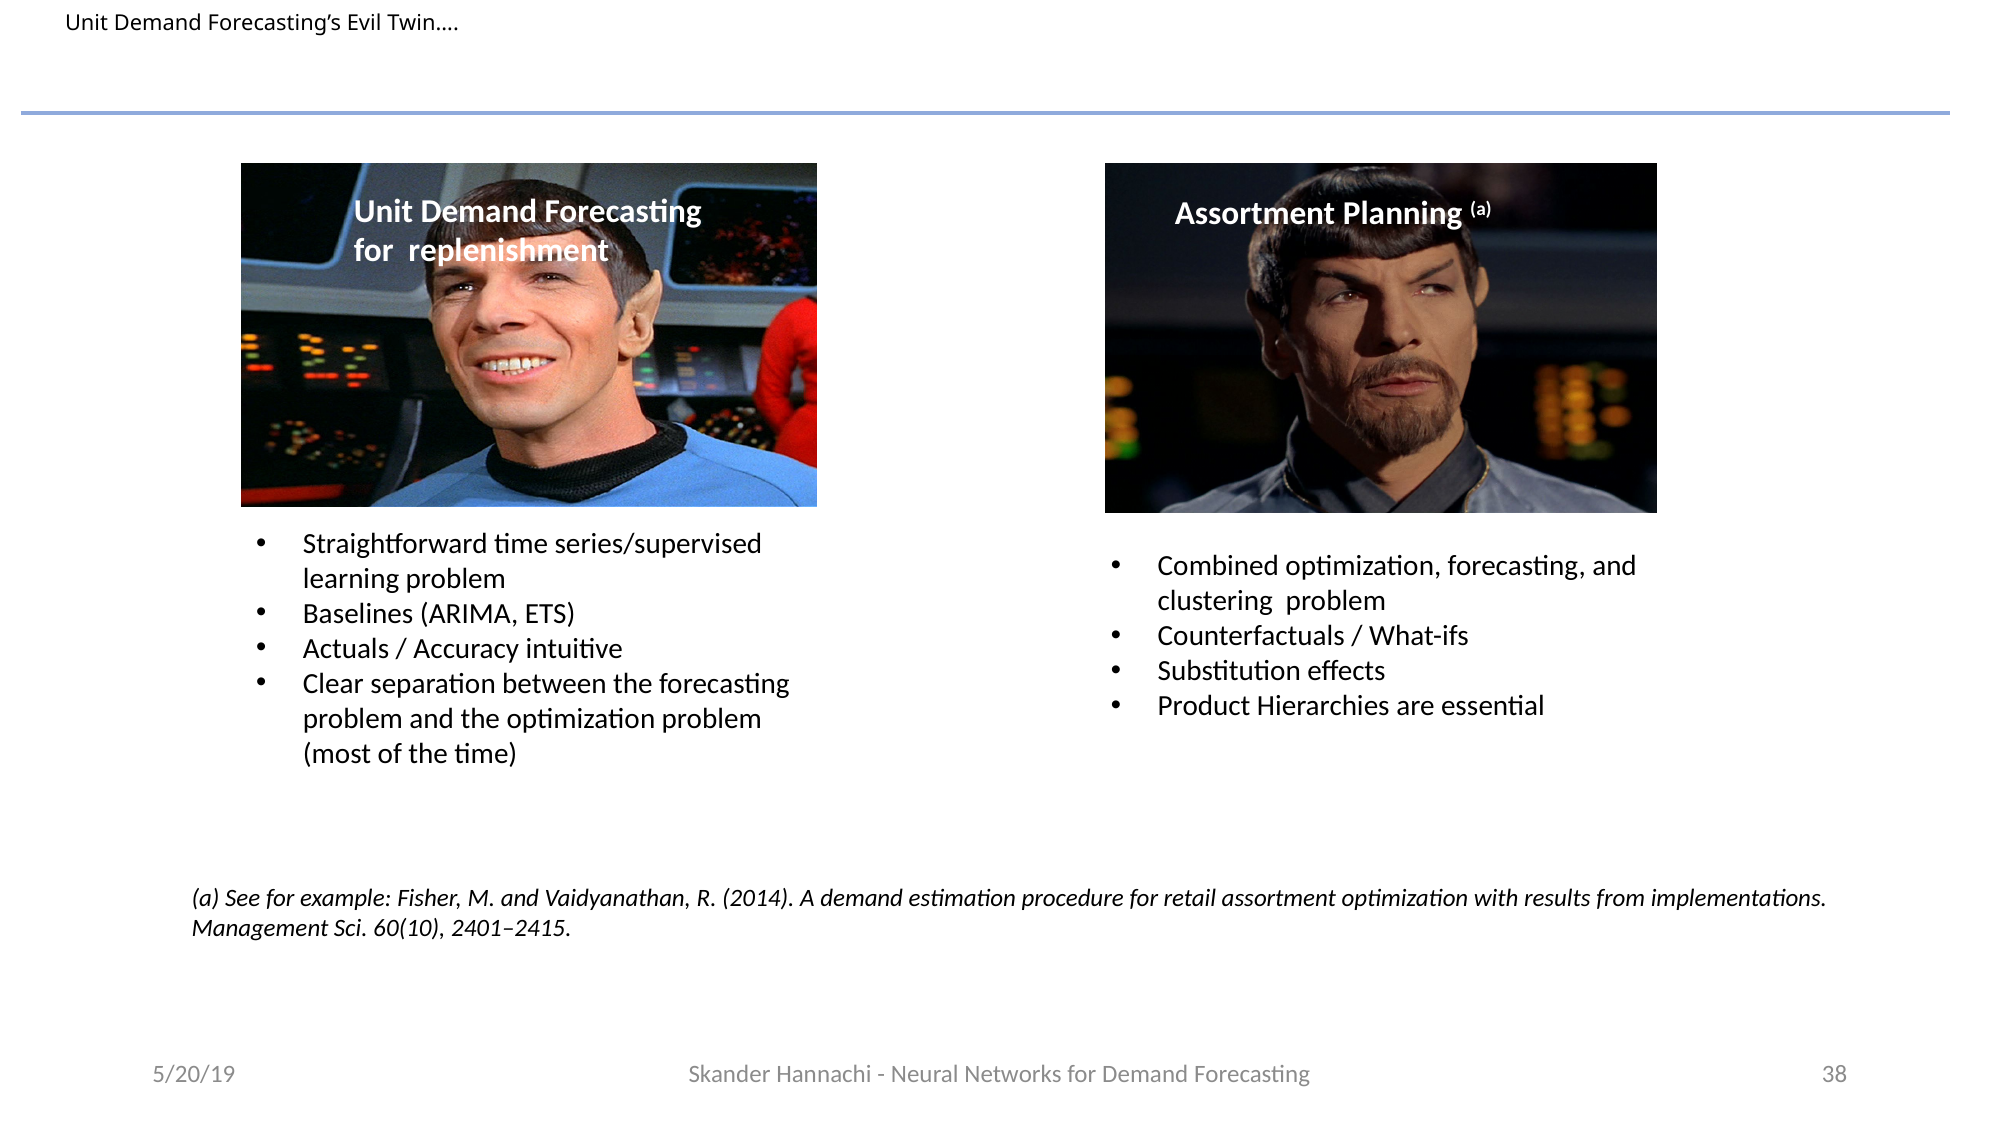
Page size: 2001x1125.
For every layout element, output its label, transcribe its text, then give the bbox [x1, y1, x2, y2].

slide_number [137, 1042, 588, 1103]
footer Skander Hannachi - Neural Networks for Demand Forecasting [662, 1042, 1338, 1103]
text_box Straightforward time series/supervised learning problem Baselines (ARIMA, ETS) Actuals / Accuracy intuitive Clear separation between the forecasting problem and the optimization problem (most of the time) [241, 516, 817, 812]
text_box (a) See for example: Fisher, M. and Vaidyanathan, R. (2014). A demand estimation procedure for retail assortment optimization with results from implementations. Management Sci. 60(10), 2401–2415. [176, 873, 1977, 949]
title Unit Demand Forecasting’s Evil Twin…. [49, 0, 1775, 44]
picture [1104, 163, 1657, 513]
text_box Combined optimization, forecasting, and clustering problem Counterfactuals / What-ifs Substitution effects Product Hierarchies are essential [1096, 539, 1672, 764]
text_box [241, 163, 817, 507]
slide_number 38 [1412, 1042, 1863, 1103]
